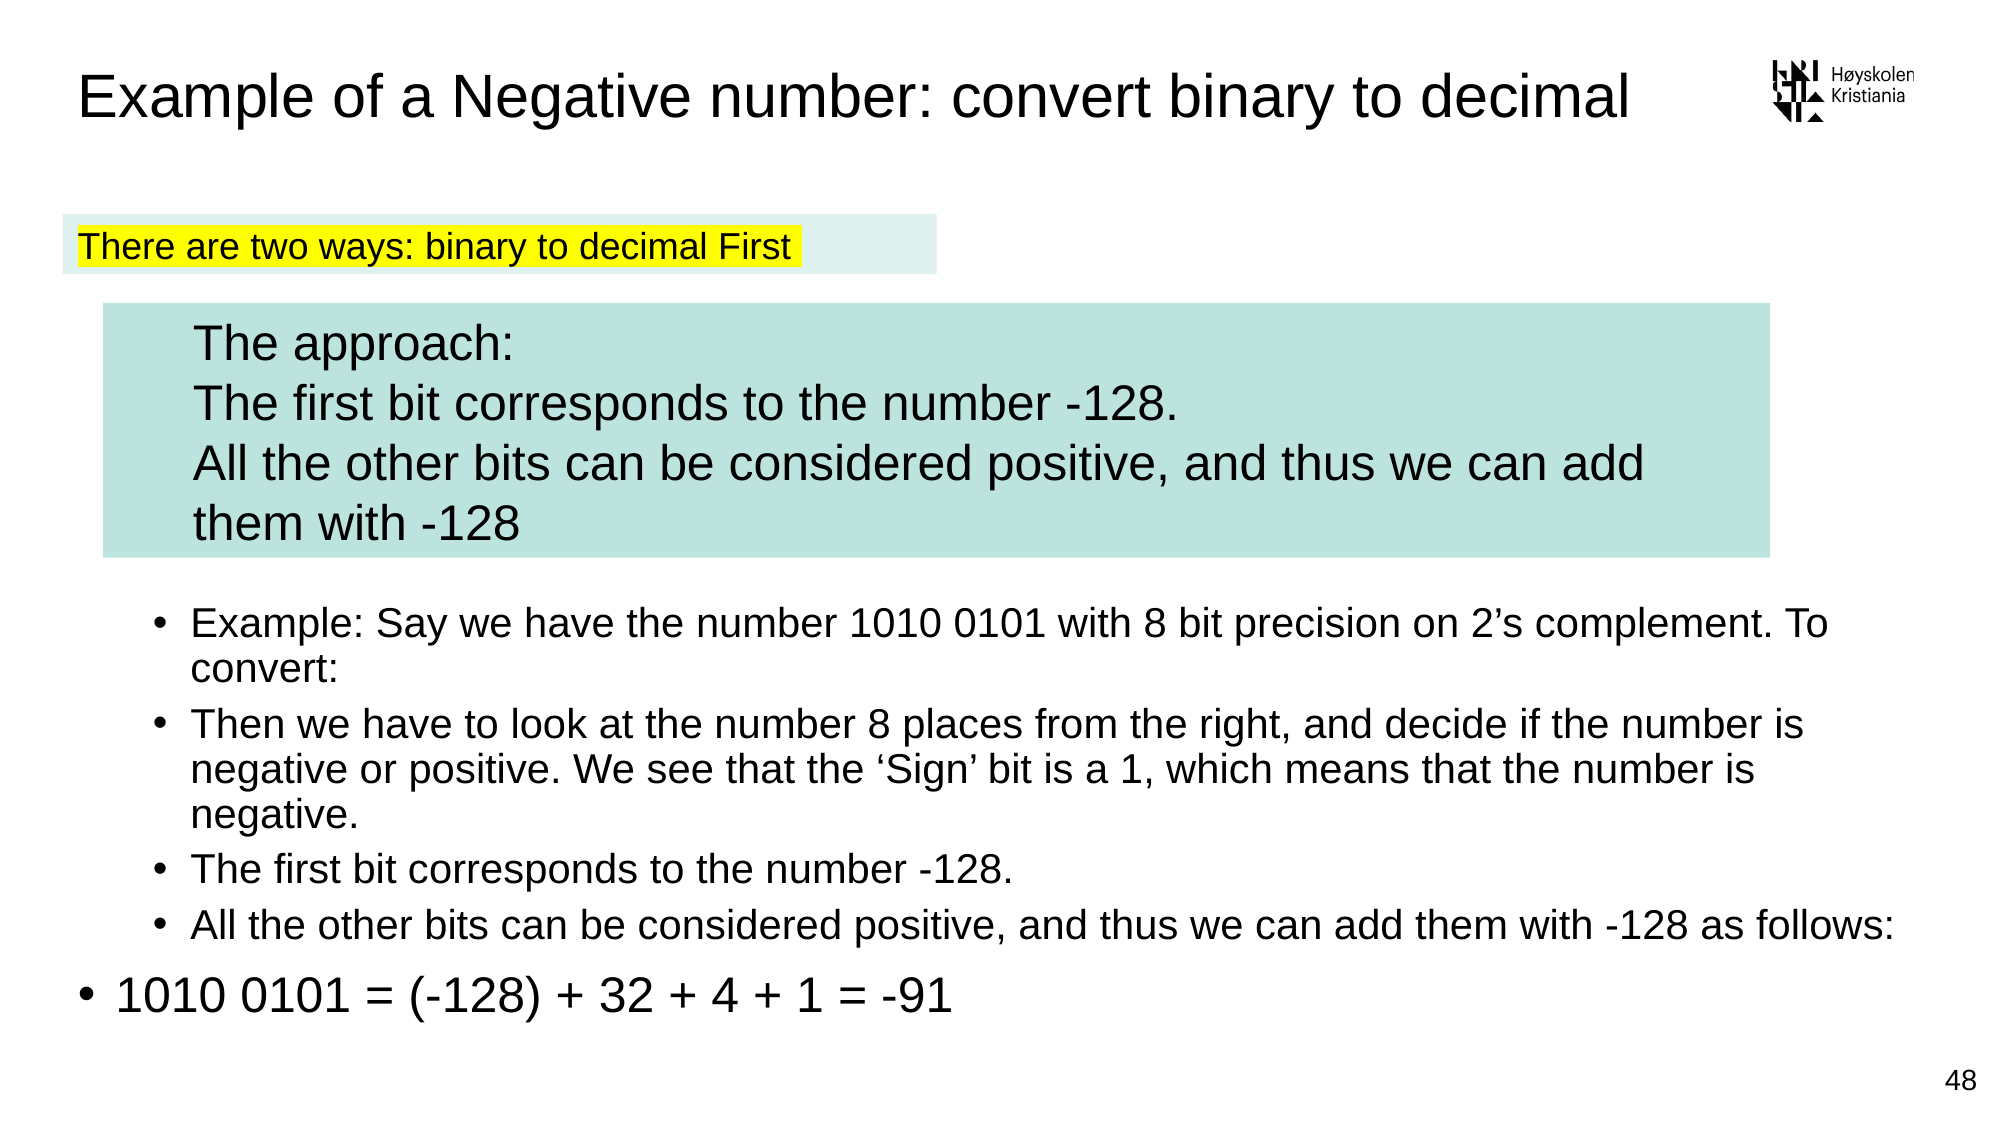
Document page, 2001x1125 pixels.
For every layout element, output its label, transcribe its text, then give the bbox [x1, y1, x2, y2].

text_box There are two ways: binary to decimal First [62, 214, 937, 274]
text_box The approach: The first bit corresponds to the number -128. All the other bits can be considered positive, and thus we can add them with -128 [103, 302, 1771, 558]
list Example: Say we have the number 1010 0101 with 8 bit precision on 2’s complement. To convert: Then we have to look at the number 8 places from the right, and decide if the number is negative or positive. We see that the ‘Sign’ bit is a 1, which means that the number is negative. The first bit corresponds to the number -128. All the other bits can be considered positive, and thus we can add them with -128 as follows: 1010 0101 = (-128) + 32 + 4 + 1 = -91 [62, 594, 1941, 1125]
title Example of a Negative number: convert binary to decimal [62, 57, 1704, 275]
